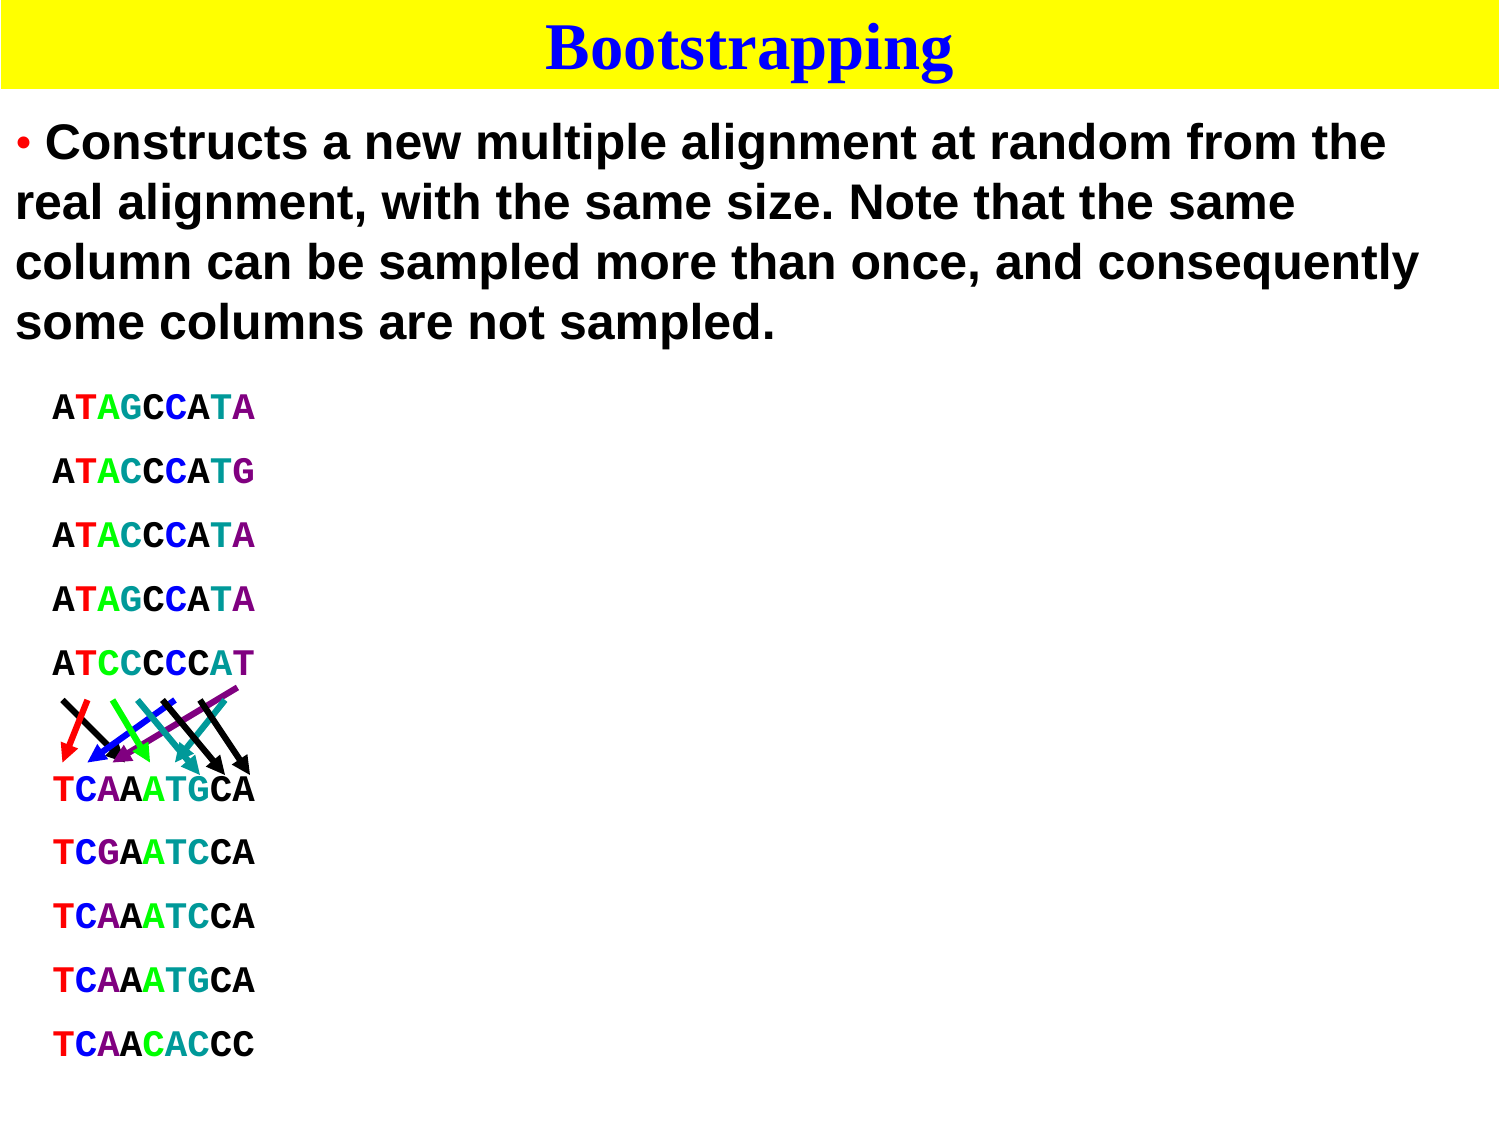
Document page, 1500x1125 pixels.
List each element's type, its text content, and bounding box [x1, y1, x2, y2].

text_box [112, 699, 151, 763]
text_box [112, 746, 139, 763]
text_box Bootstrapping [0, 0, 1500, 91]
text_box [87, 731, 131, 763]
text_box ATAGCCATA ATACCCATG ATACCCATA ATAGCCATA ATCCCCCAT [37, 374, 300, 690]
text_box [199, 699, 250, 775]
text_box • Constructs a new multiple alignment at random from the real alignment, with the same size. Note that the same column can be sampled more than once, and consequently some columns are not sampled. [0, 101, 1500, 357]
text_box [137, 699, 200, 775]
text_box [162, 699, 226, 775]
text_box [61, 699, 88, 763]
text_box TCAAATGCA TCGAATCCA TCAAATCCA TCAAATGCA TCAACACCC [37, 756, 288, 1072]
text_box [174, 749, 185, 763]
